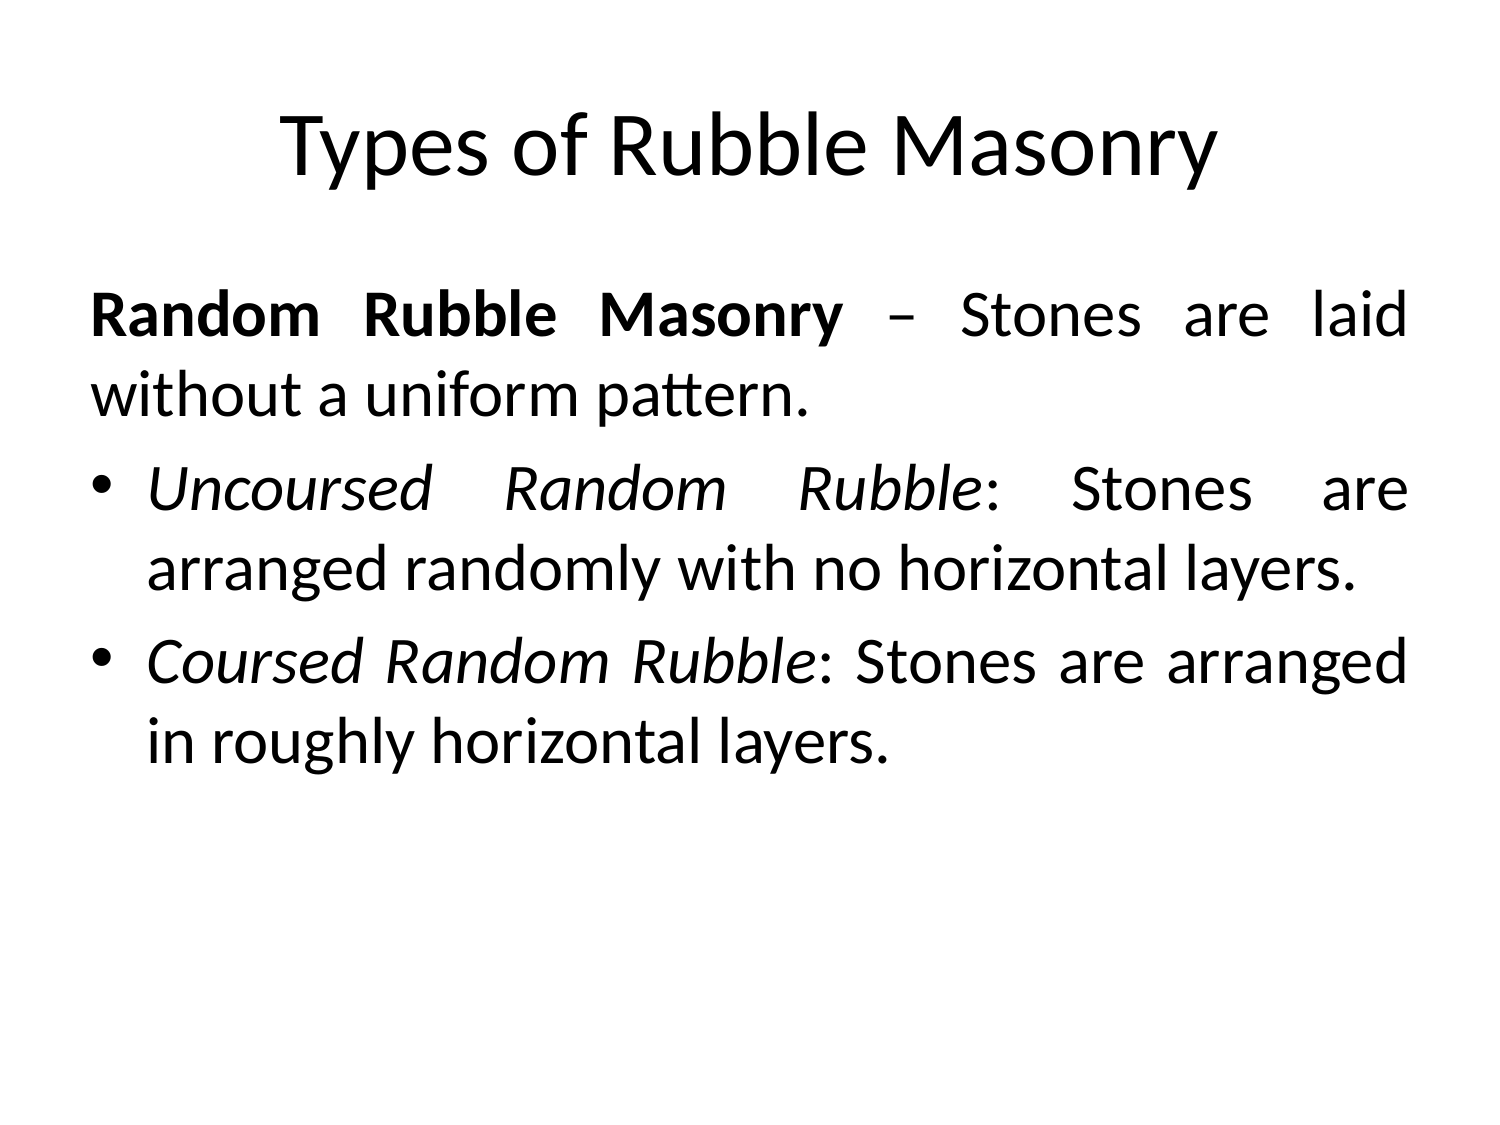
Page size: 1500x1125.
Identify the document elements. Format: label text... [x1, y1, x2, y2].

list Random Rubble Masonry – Stones are laid without a uniform pattern. Uncoursed Random Rubble: Stones are arranged randomly with no horizontal layers. Coursed Random Rubble: Stones are arranged in roughly horizontal layers. [75, 262, 1425, 827]
title Types of Rubble Masonry [75, 45, 1425, 233]
